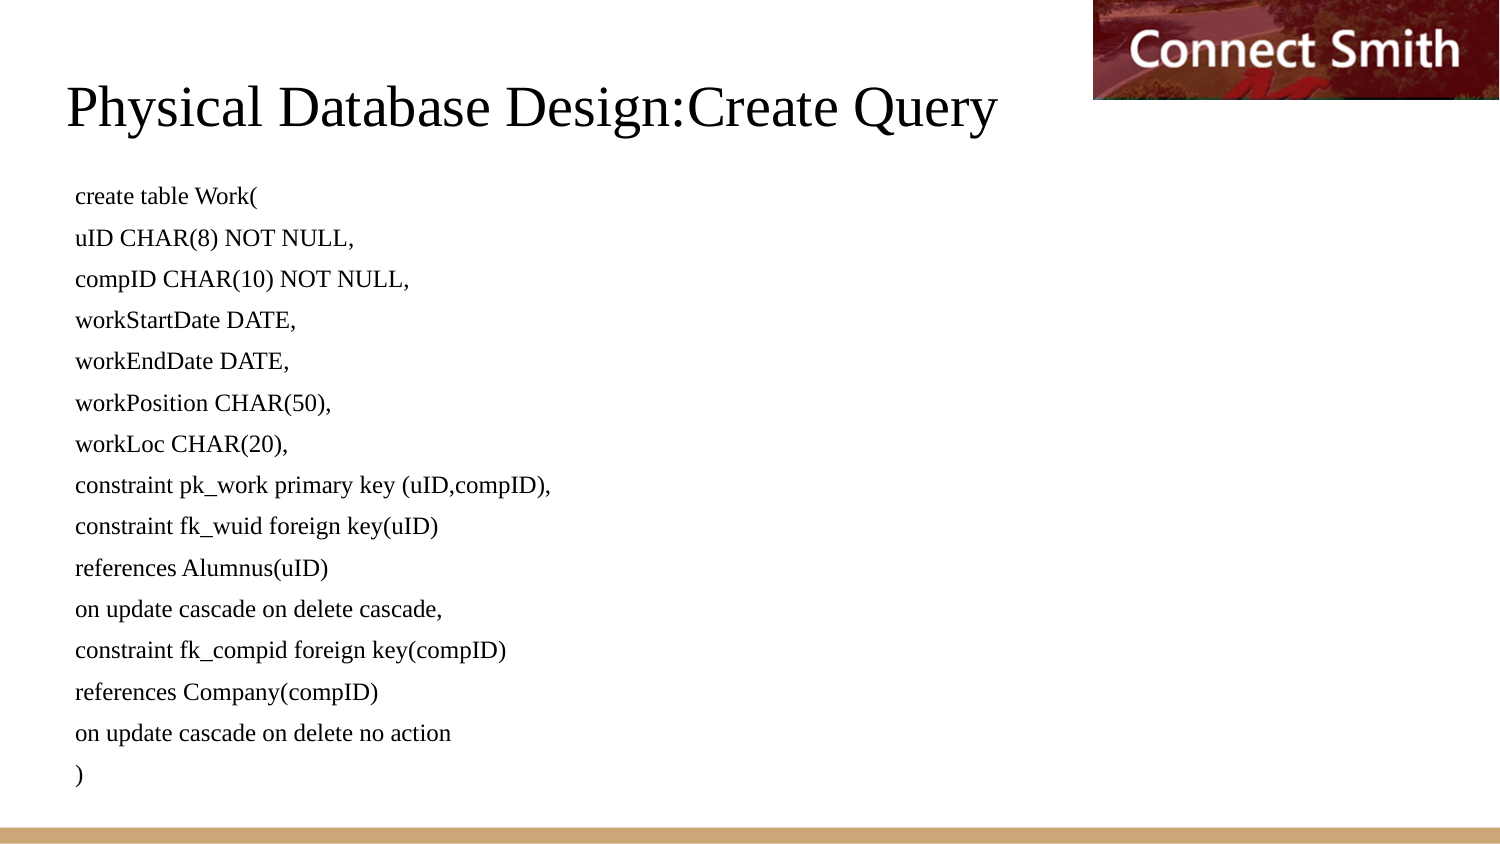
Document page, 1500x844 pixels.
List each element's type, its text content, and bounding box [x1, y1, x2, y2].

picture [1093, 0, 1500, 101]
list create table Work( uID CHAR(8) NOT NULL, compID CHAR(10) NOT NULL, workStartDate DATE, workEndDate DATE, workPosition CHAR(50), workLoc CHAR(20), constraint pk_work primary key (uID,compID), constraint fk_wuid foreign key(uID) references Alumnus(uID) on update cascade on delete cascade, constraint fk_compid foreign key(compID) references Company(compID) on update cascade on delete no action ) [59, 153, 603, 787]
title Physical Database Design:Create Query [51, 32, 1449, 154]
